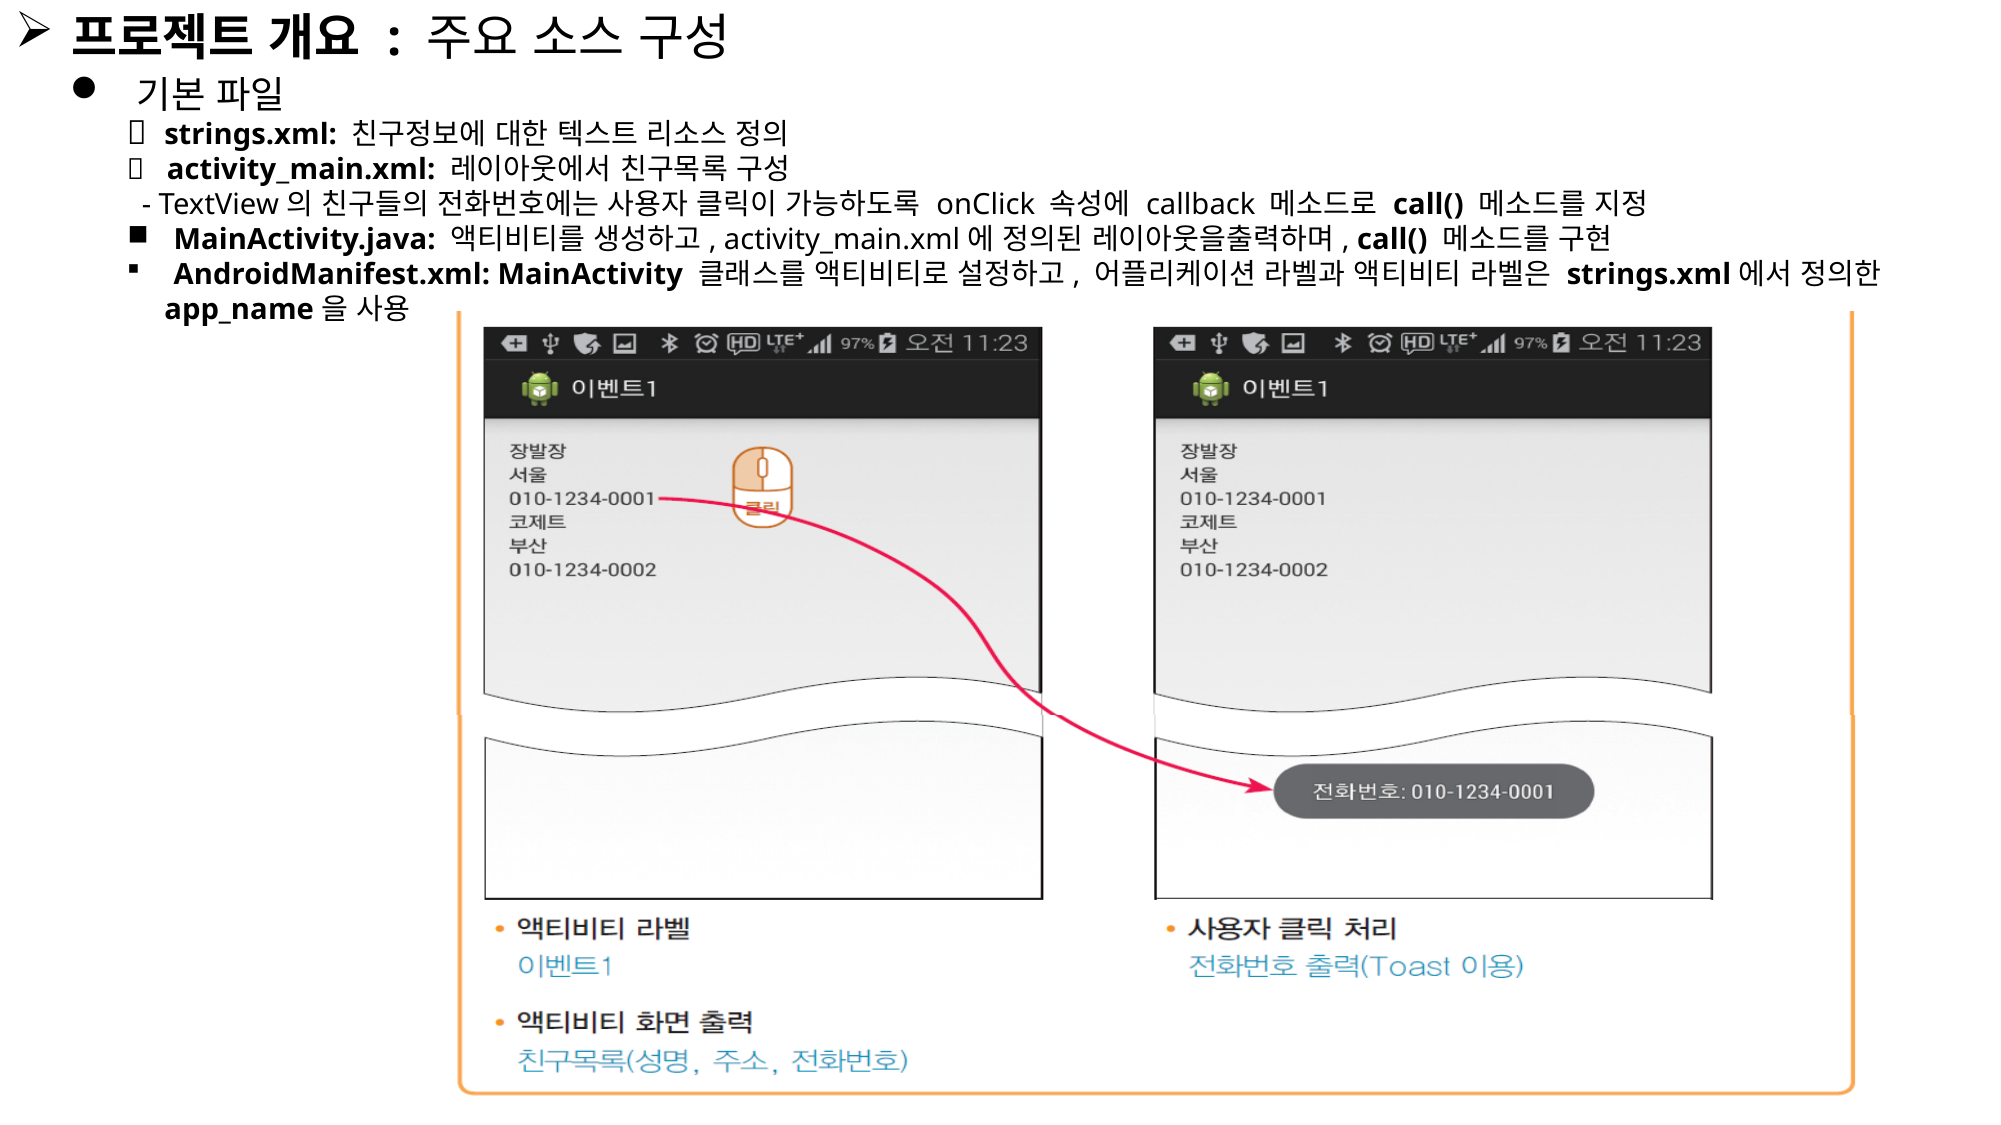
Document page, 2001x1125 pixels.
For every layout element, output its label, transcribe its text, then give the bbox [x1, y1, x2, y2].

text_box  strings.xml: 친구정보에 대한 텍스트 리소스 정의  activity_main.xml: 레이아웃에서 친구목록 구성 - TextView의 친구들의 전화번호에는 사용자 클릭이 가능하도록 onClick 속성에 callback 메소드로 call() 메소드를 지정 MainActivity.java: 액티비티를 생성하고, activity_main.xml에 정의된 레이아웃을출력하며, call() 메소드를 구현 AndroidManifest.xml: MainActivity 클래스를 액티비티로 설정하고, 어플리케이션 라벨과 액티비티 라벨은 strings.xml에서 정의한 app_name을 사용 [112, 103, 1986, 333]
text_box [451, 311, 1863, 1097]
text_box 프로젝트 개요 : 주요 소스 구성 [0, 10, 1418, 81]
text_box 기본 파일 [55, 58, 317, 123]
